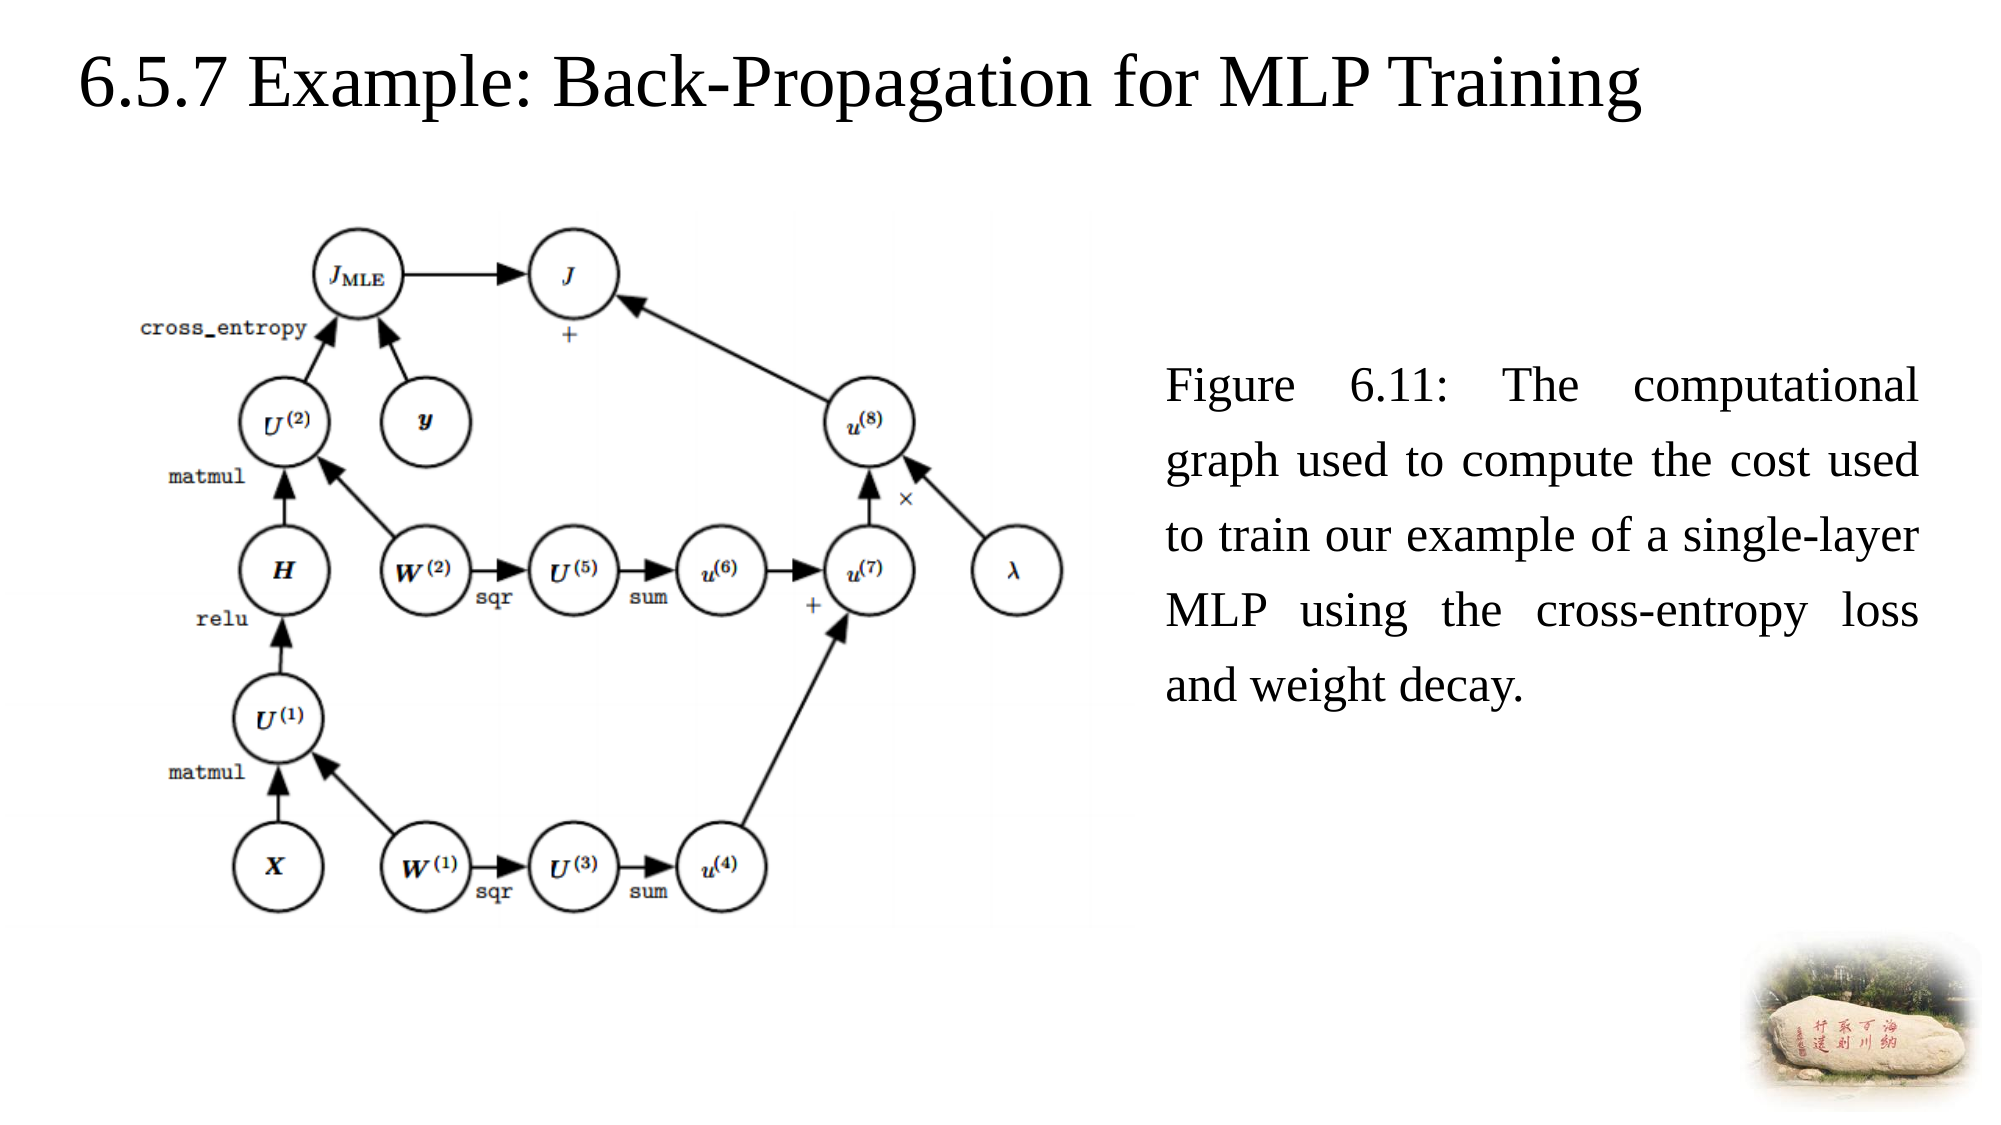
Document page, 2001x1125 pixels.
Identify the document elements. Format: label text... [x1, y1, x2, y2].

title 6.5.7 Example: Back-Propagation for MLP Training [63, 21, 1936, 142]
list Figure 6.11: The computational graph used to compute the cost used to train our example of a single-layer MLP using the cross-entropy loss and weight decay. [1150, 329, 1936, 730]
picture [1740, 927, 1985, 1112]
picture [0, 211, 1135, 953]
